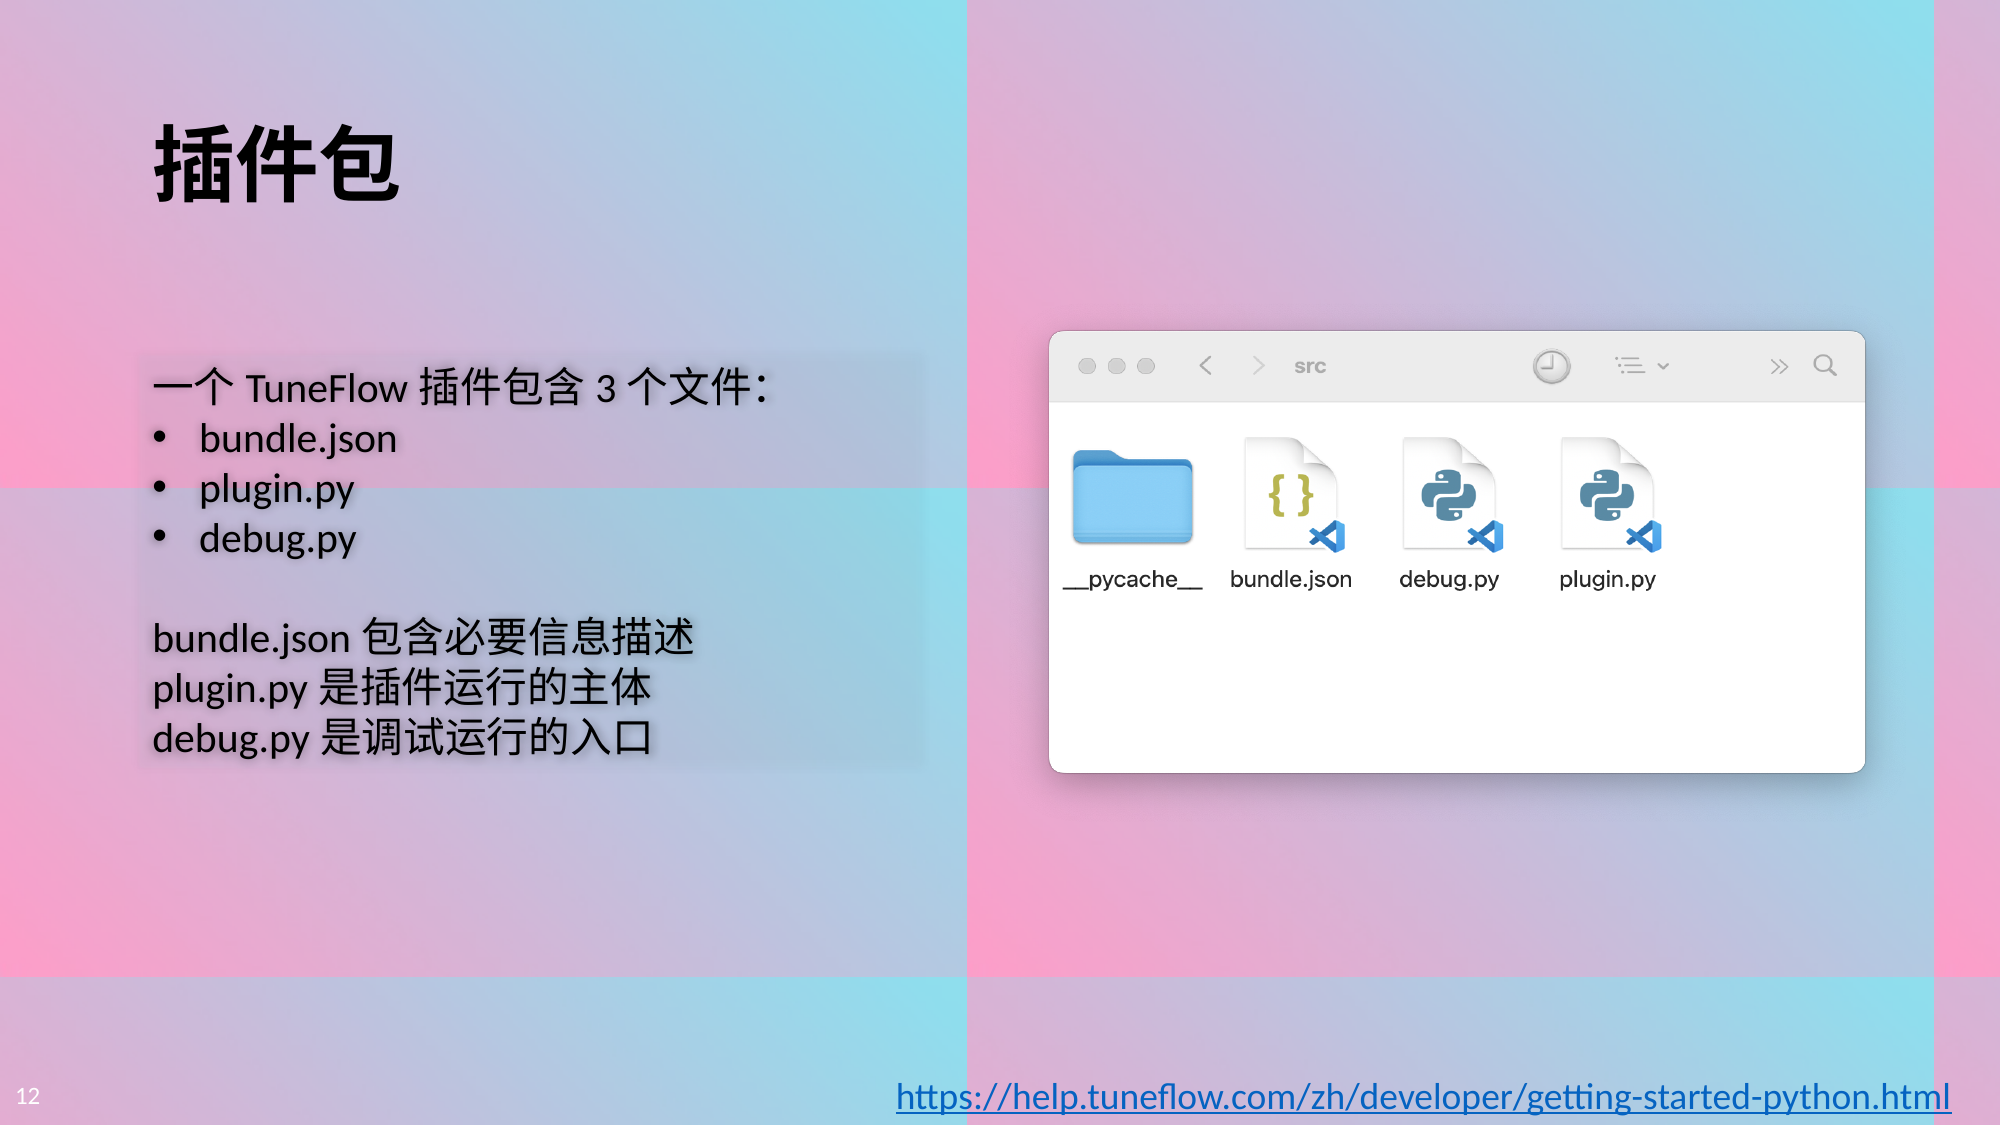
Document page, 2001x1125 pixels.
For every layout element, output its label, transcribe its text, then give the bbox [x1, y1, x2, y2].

text_box https://help.tuneflow.com/zh/developer/getting-started-python.html [880, 1064, 1967, 1125]
title 插件包 [137, 59, 1863, 278]
slide_number 12 [0, 1065, 450, 1125]
text_box 一个TuneFlow插件包含3个文件： bundle.json plugin.py debug.py bundle.json包含必要信息描述 plugin.py是插件运行的主体 debug.py是调试运行的入口 [141, 357, 919, 767]
picture [999, 295, 1915, 830]
